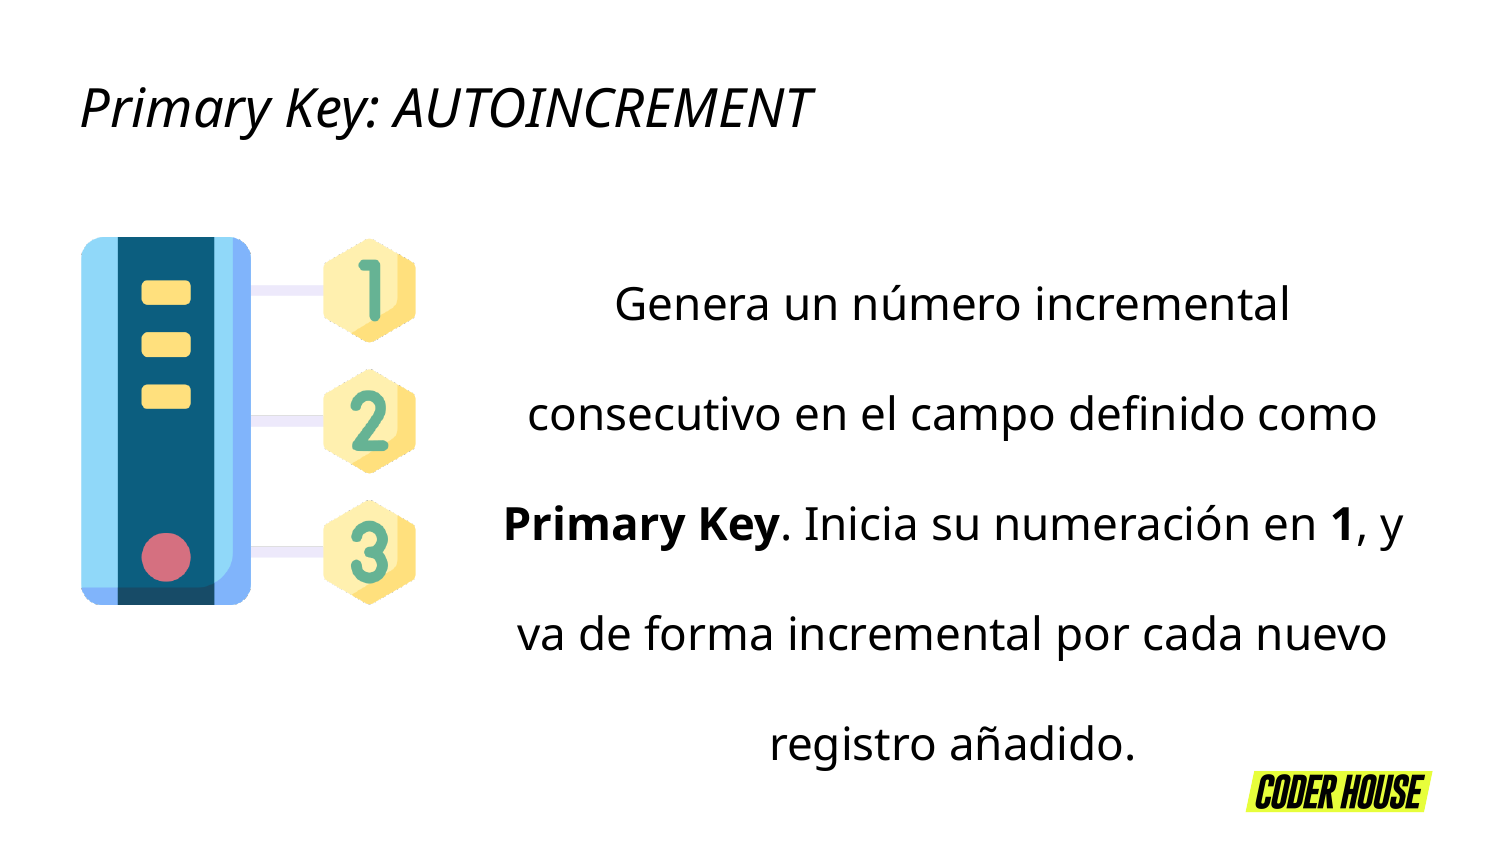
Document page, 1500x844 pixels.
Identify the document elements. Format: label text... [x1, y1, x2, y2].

picture [64, 237, 432, 605]
text_box Genera un número incremental consecutivo en el campo definido como Primary Key. Inicia su numeración en 1, y va de forma incremental por cada nuevo registro añadido. [476, 204, 1437, 715]
text_box Primary Key: AUTOINCREMENT [64, 58, 885, 175]
picture [1241, 764, 1437, 819]
